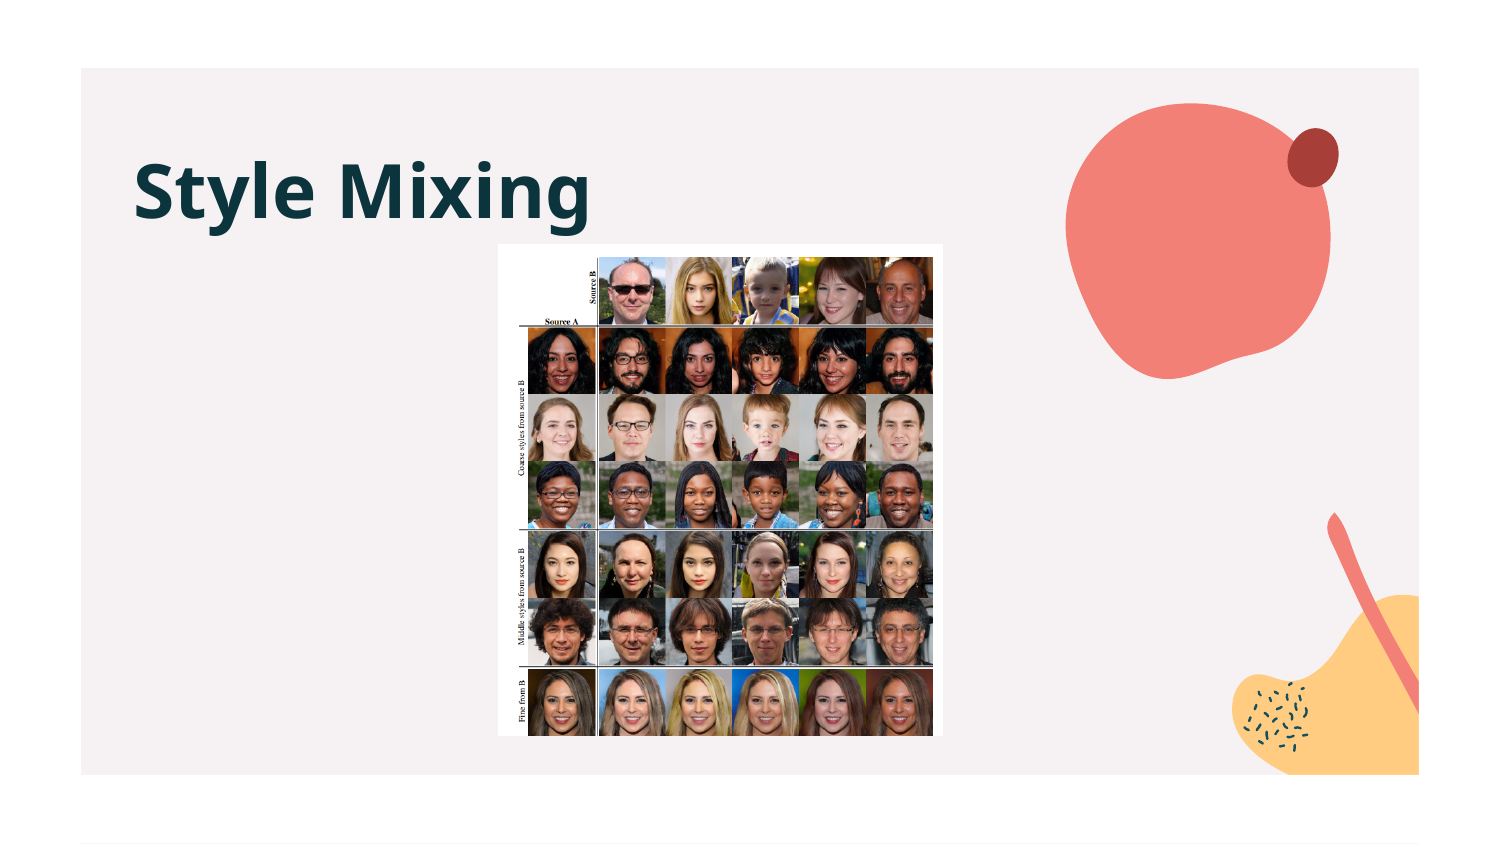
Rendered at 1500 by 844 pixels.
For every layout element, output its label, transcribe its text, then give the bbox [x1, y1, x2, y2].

title Style Mixing [118, 128, 858, 261]
picture [497, 244, 943, 736]
